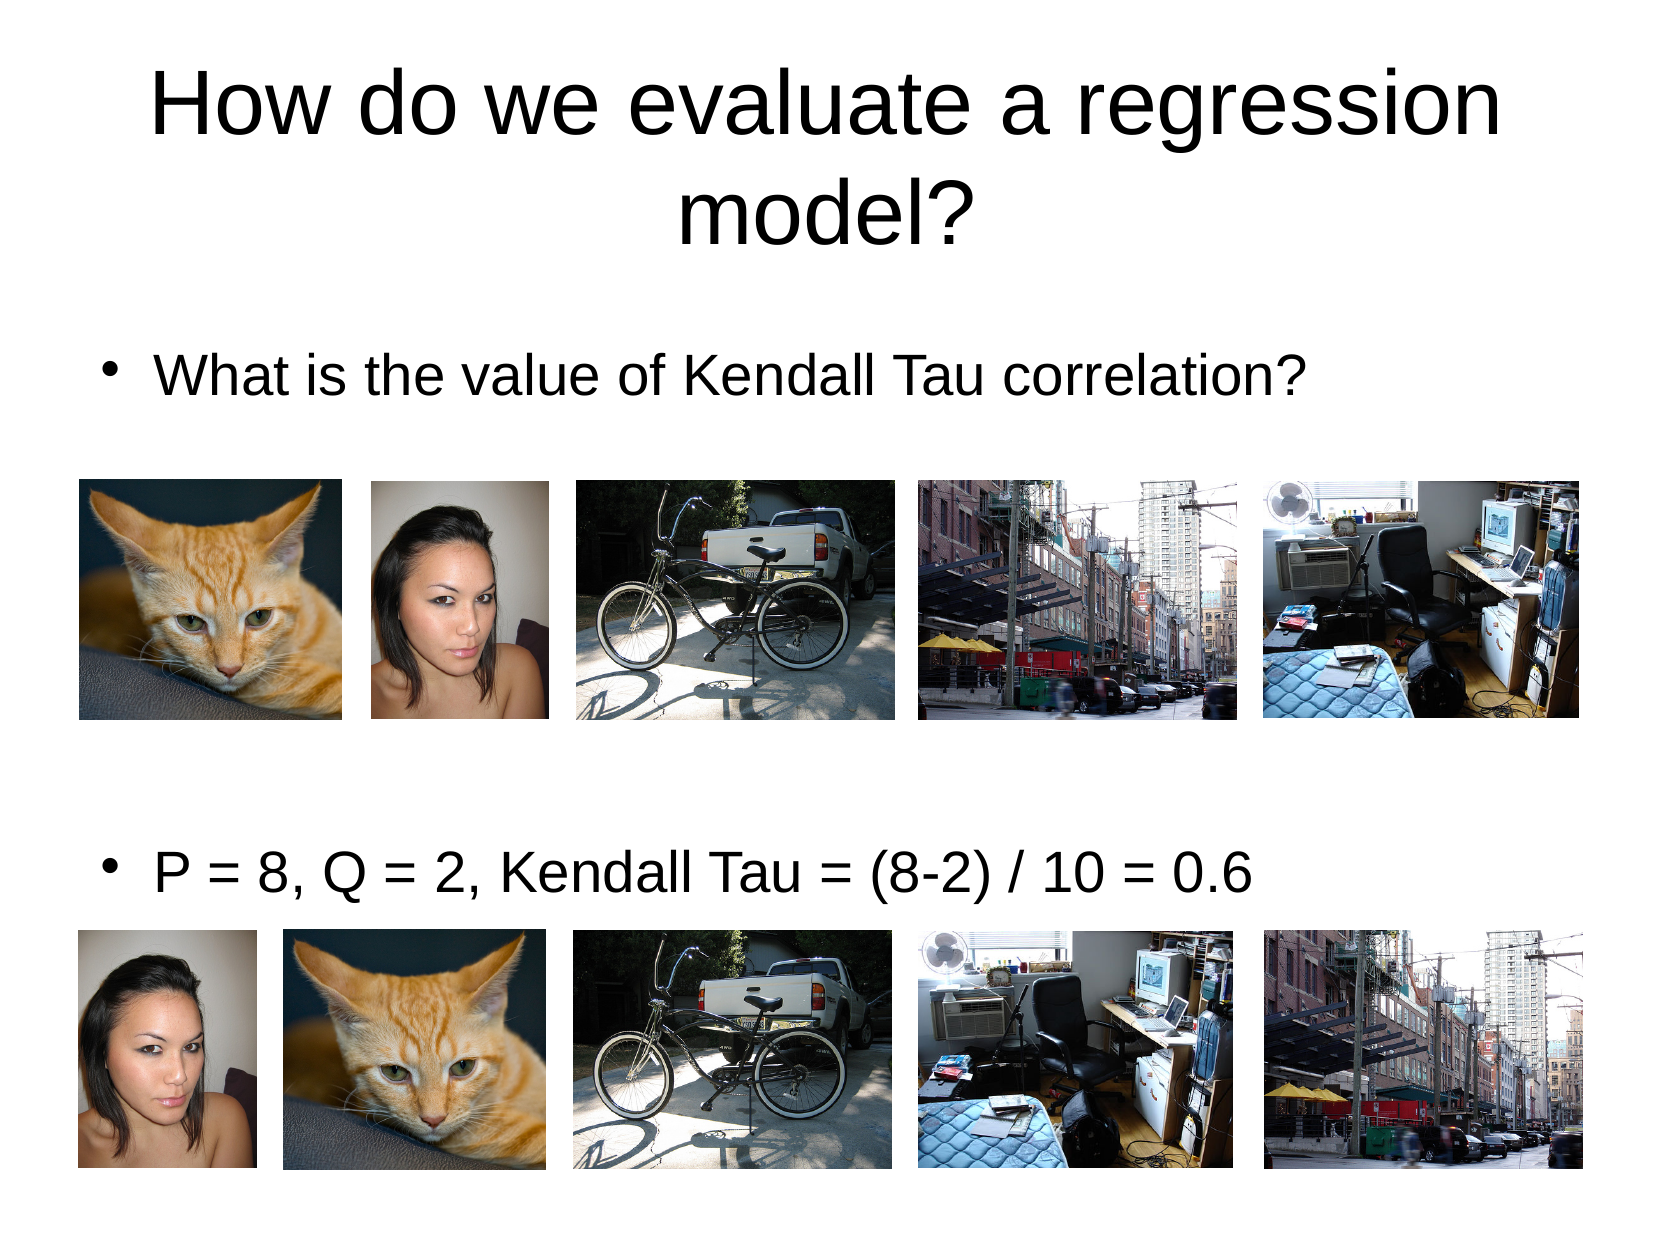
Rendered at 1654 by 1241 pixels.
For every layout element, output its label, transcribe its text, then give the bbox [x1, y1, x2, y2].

picture [78, 930, 257, 1169]
picture [575, 480, 895, 720]
text_box How do we evaluate a regression model? [82, 49, 1571, 257]
picture [370, 481, 550, 719]
text_box What is the value of Kendall Tau correlation? P = 8, Q = 2, Kendall Tau = (8-2) / 10 = 0.6 [82, 337, 1571, 1057]
picture [572, 929, 892, 1170]
picture [283, 929, 546, 1170]
picture [79, 479, 342, 721]
picture [918, 480, 1238, 720]
picture [1263, 481, 1579, 719]
picture [1263, 929, 1583, 1170]
picture [917, 931, 1234, 1168]
